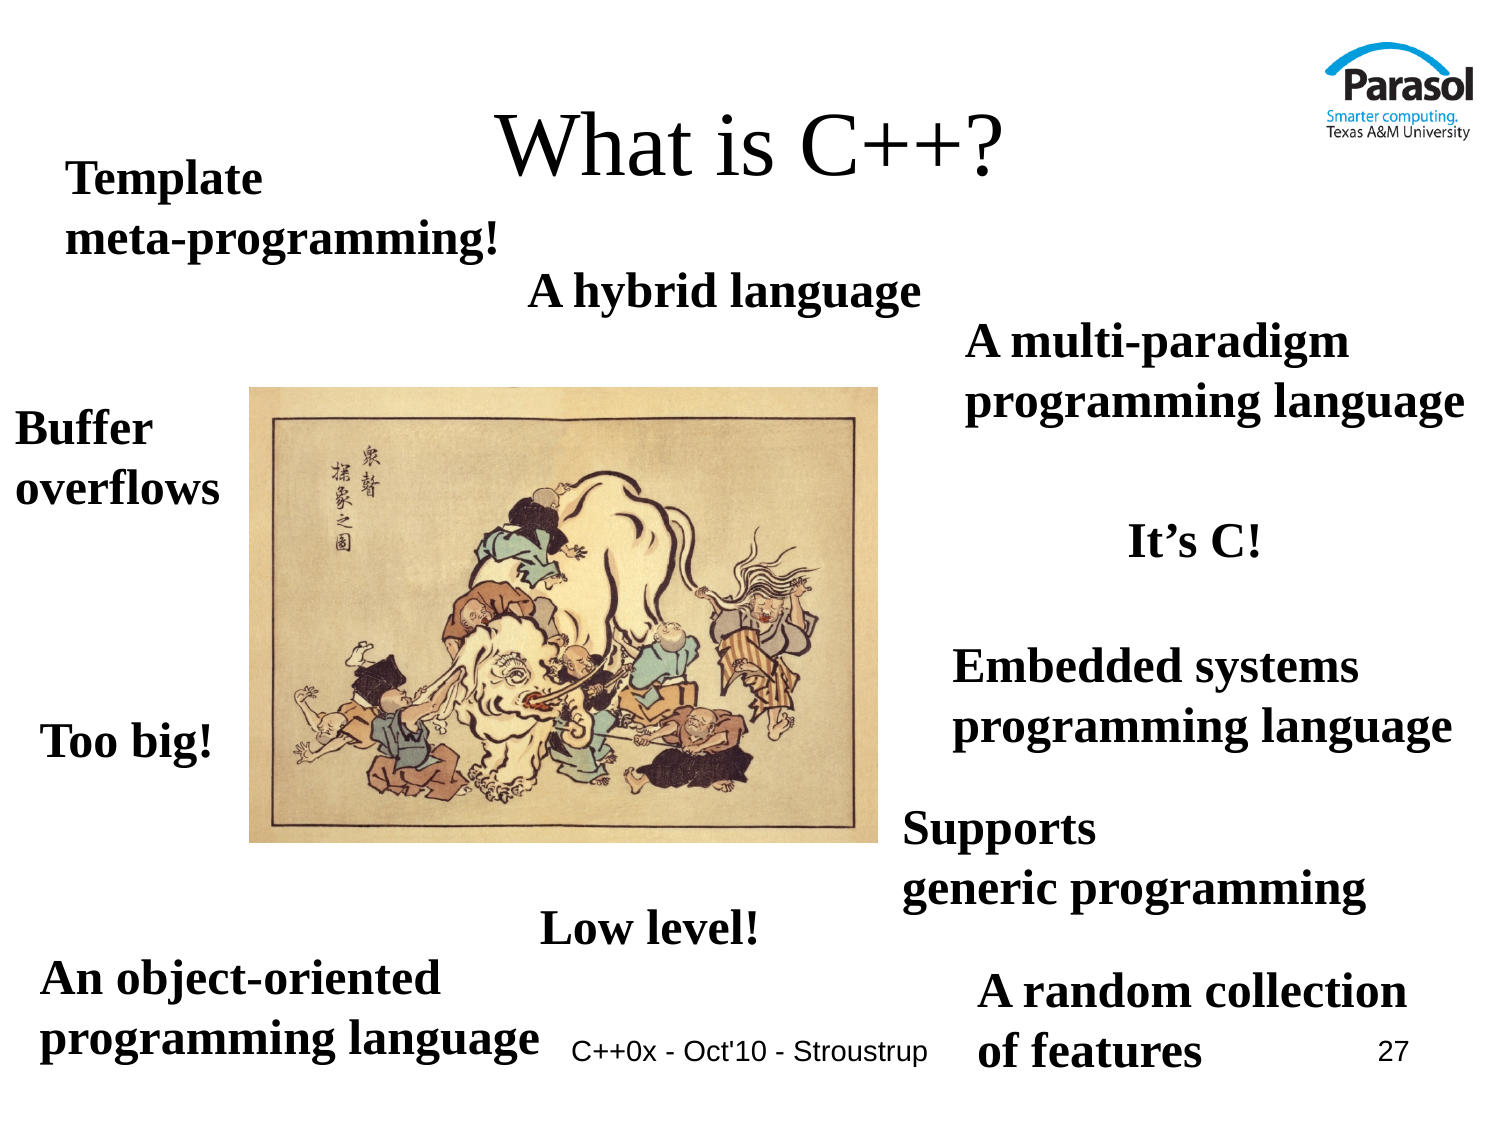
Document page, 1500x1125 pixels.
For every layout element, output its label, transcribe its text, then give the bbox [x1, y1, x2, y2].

text_box It’s C! [1112, 499, 1313, 575]
text_box Buffer overflows [0, 387, 247, 523]
title What is C++? [74, 44, 1426, 233]
text_box Low level! [525, 887, 863, 963]
text_box A hybrid language [512, 249, 938, 325]
text_box A multi-paradigm programming language [950, 299, 1500, 435]
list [249, 387, 878, 843]
text_box Embedded systems programming language [937, 624, 1475, 760]
text_box An object-oriented programming language [24, 937, 563, 1073]
text_box Supports generic programming [887, 787, 1400, 923]
slide_number 27 [1074, 1024, 1426, 1103]
text_box A random collection of features [962, 949, 1425, 1085]
text_box Template meta-programming! [50, 137, 525, 273]
picture [1312, 24, 1488, 158]
footer C++0x - Oct'10 - Stroustrup [512, 1024, 988, 1103]
text_box Too big! [24, 699, 238, 775]
